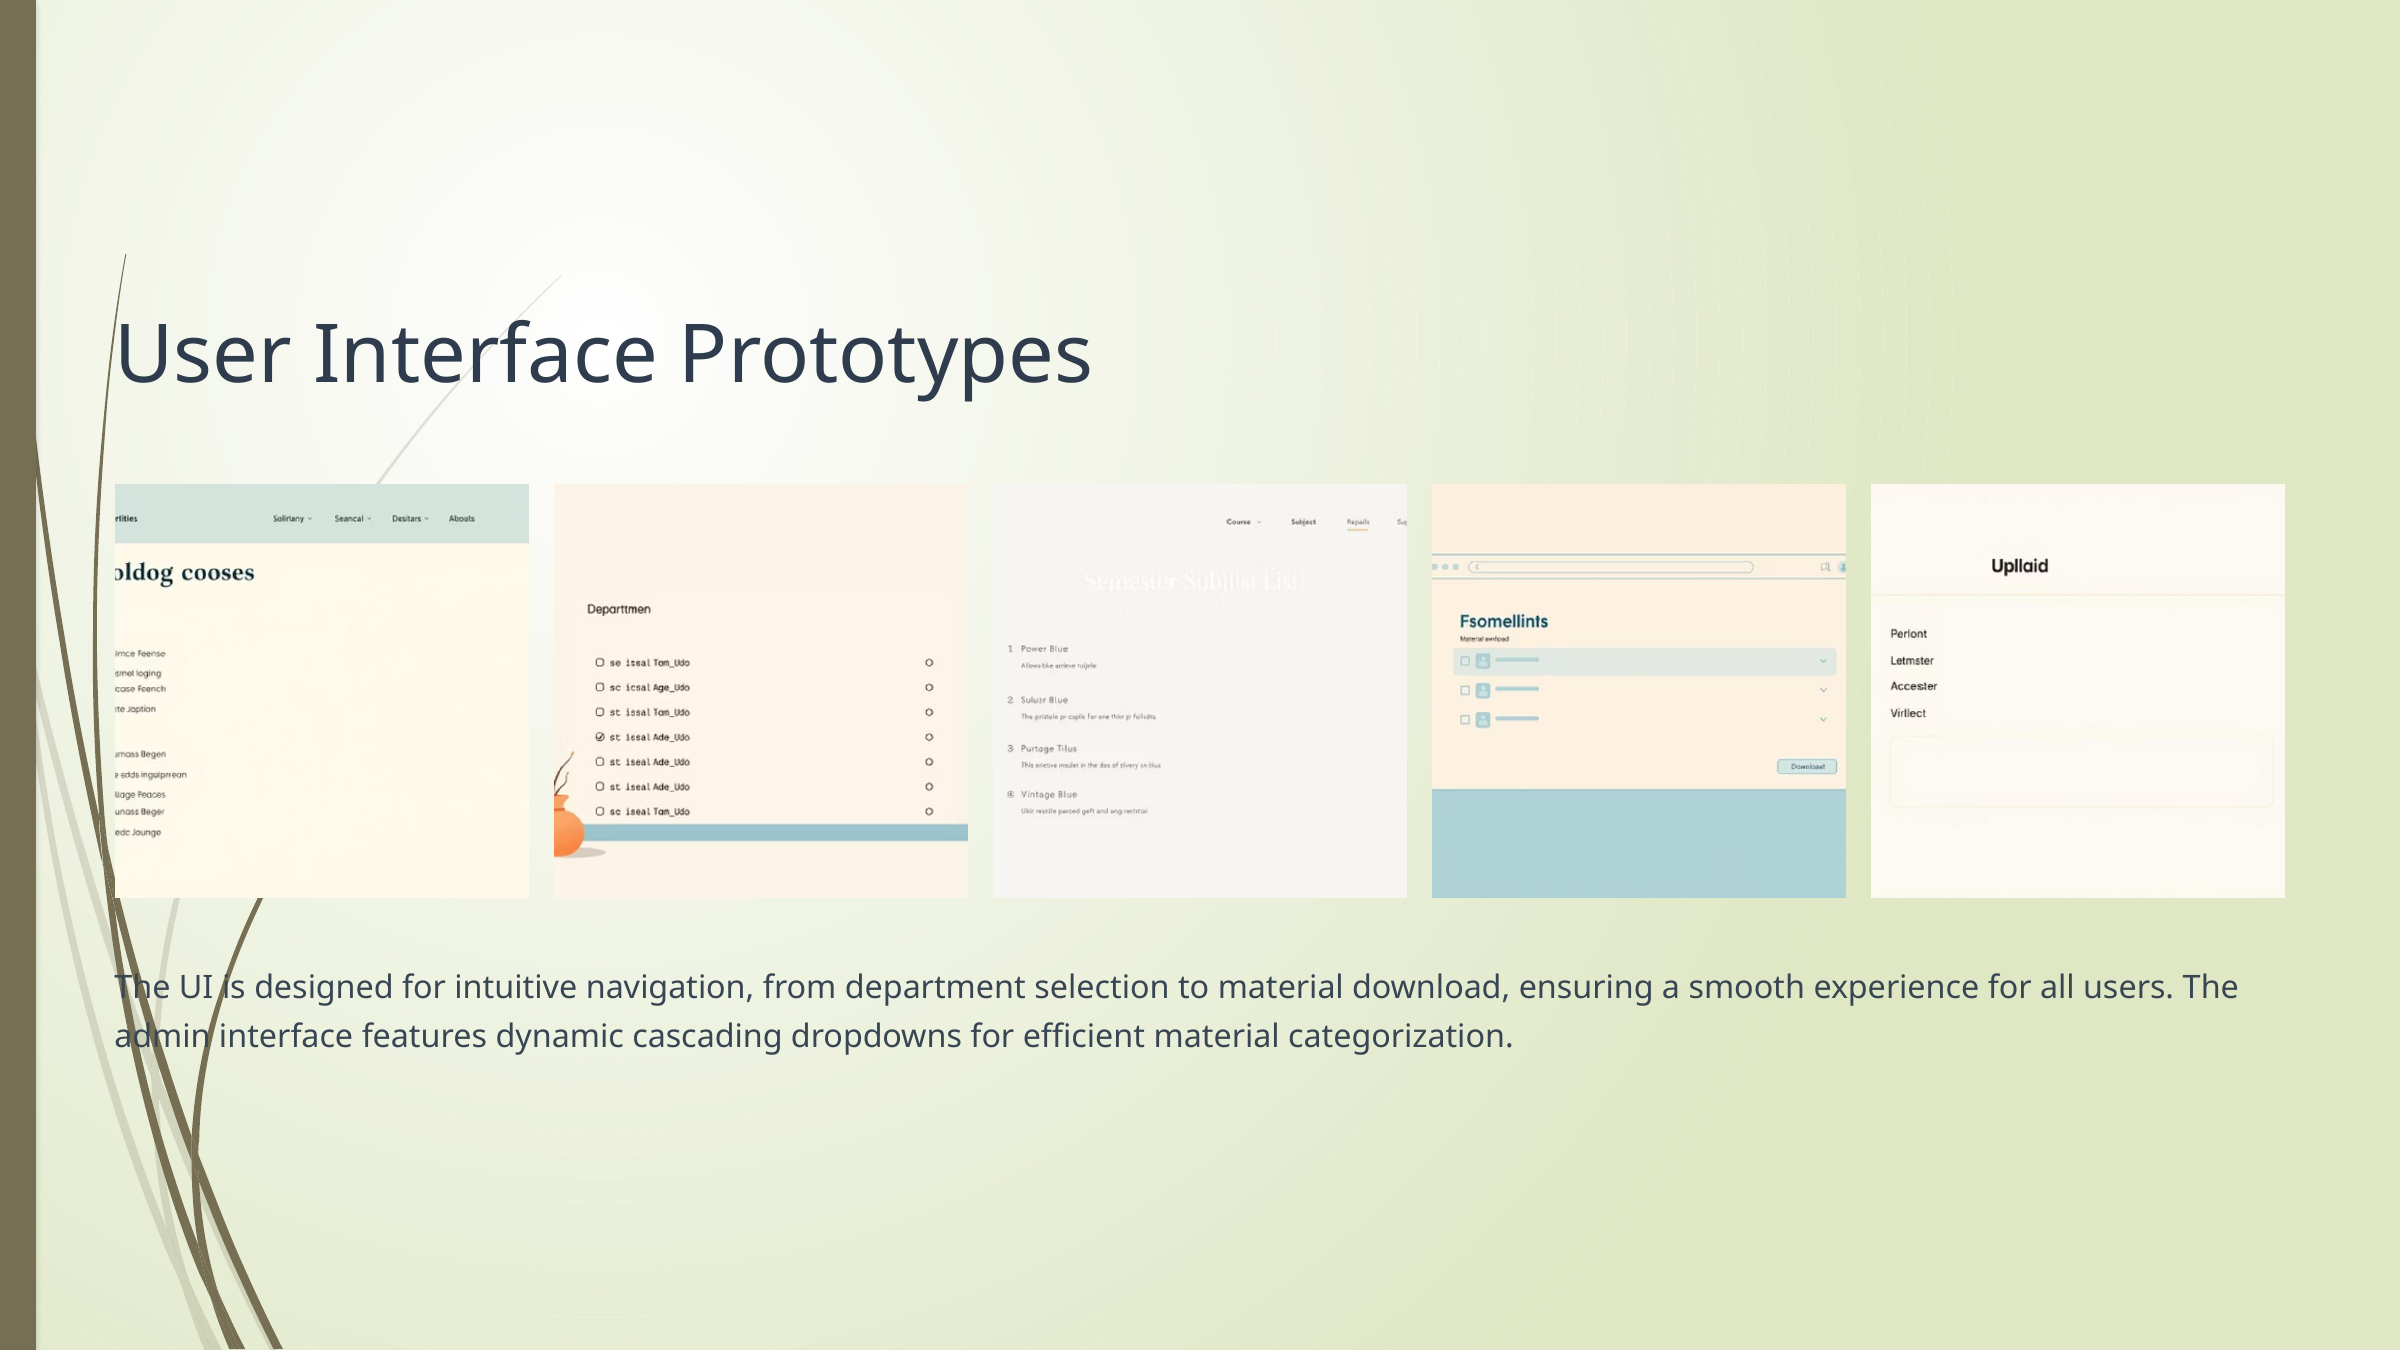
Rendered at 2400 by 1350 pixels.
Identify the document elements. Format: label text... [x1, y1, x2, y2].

picture [1871, 484, 2285, 898]
text_box User Interface Prototypes [114, 296, 1064, 399]
picture [554, 484, 968, 898]
picture [115, 484, 529, 898]
picture [1432, 484, 1846, 898]
text_box The UI is designed for intuitive navigation, from department selection to material download, ensuring a smooth experience for all users. The admin interface features dynamic cascading dropdowns for efficient material categorization. [114, 955, 2286, 1054]
picture [993, 484, 1407, 898]
